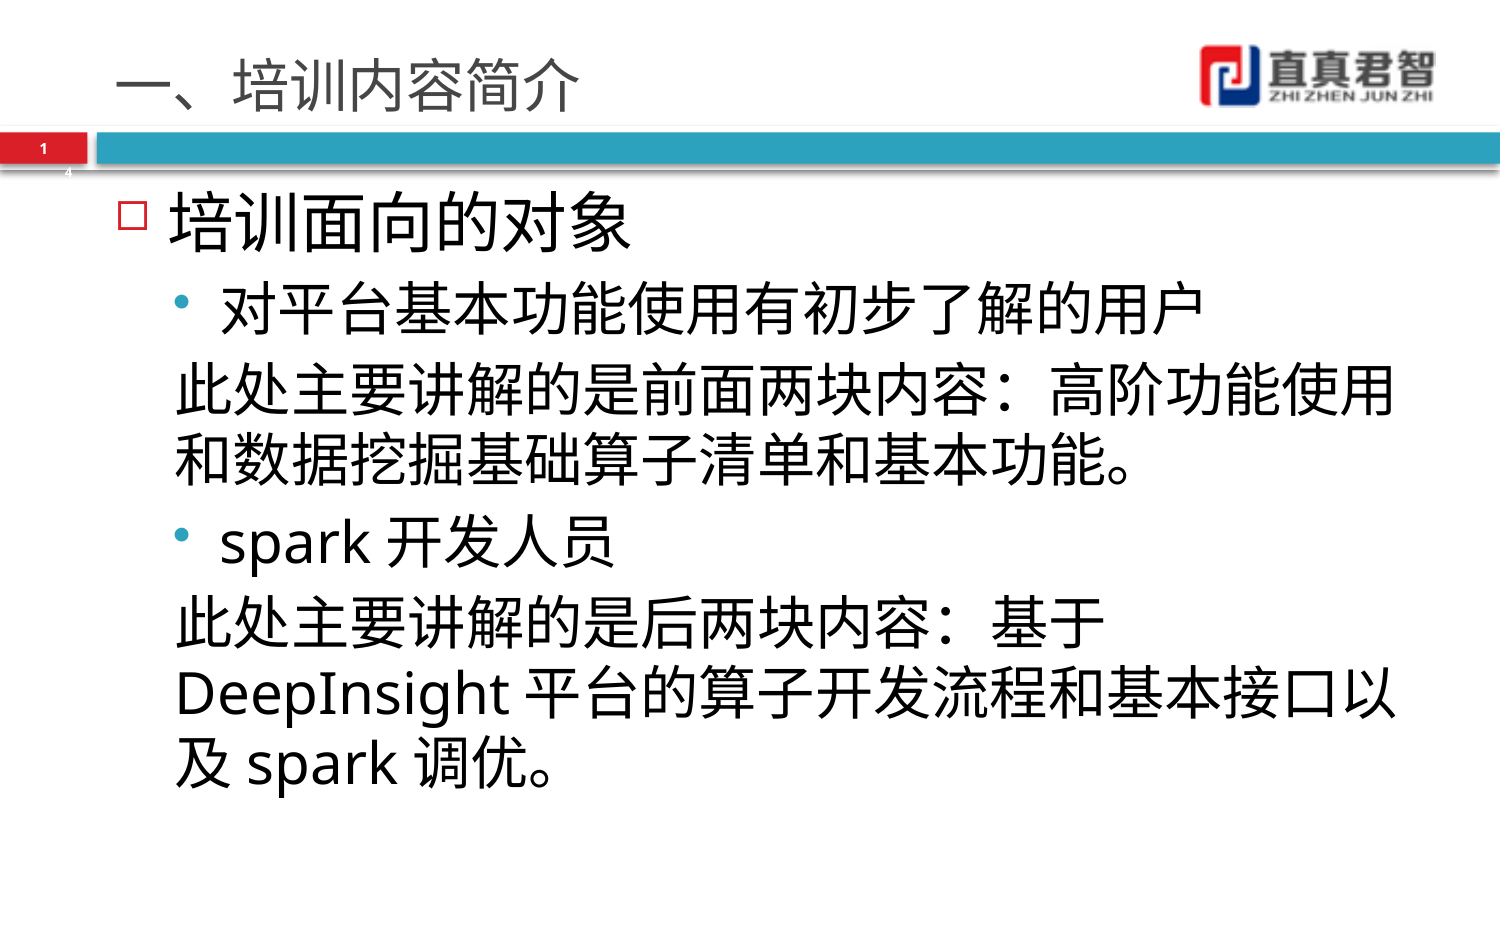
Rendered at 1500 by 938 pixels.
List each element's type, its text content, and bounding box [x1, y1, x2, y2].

text_box 4 [24, 156, 113, 190]
slide_number 1 [0, 131, 88, 165]
title 一、培训内容简介 [99, 21, 1438, 127]
list 培训面向的对象 对平台基本功能使用有初步了解的用户 此处主要讲解的是前面两块内容：高阶功能使用和数据挖掘基础算子清单和基本功能。 spark开发人员 此处主要讲解的是后两块内容：基于DeepInsight平台的算子开发流程和基本接口以及spark调优。 [99, 173, 1438, 915]
